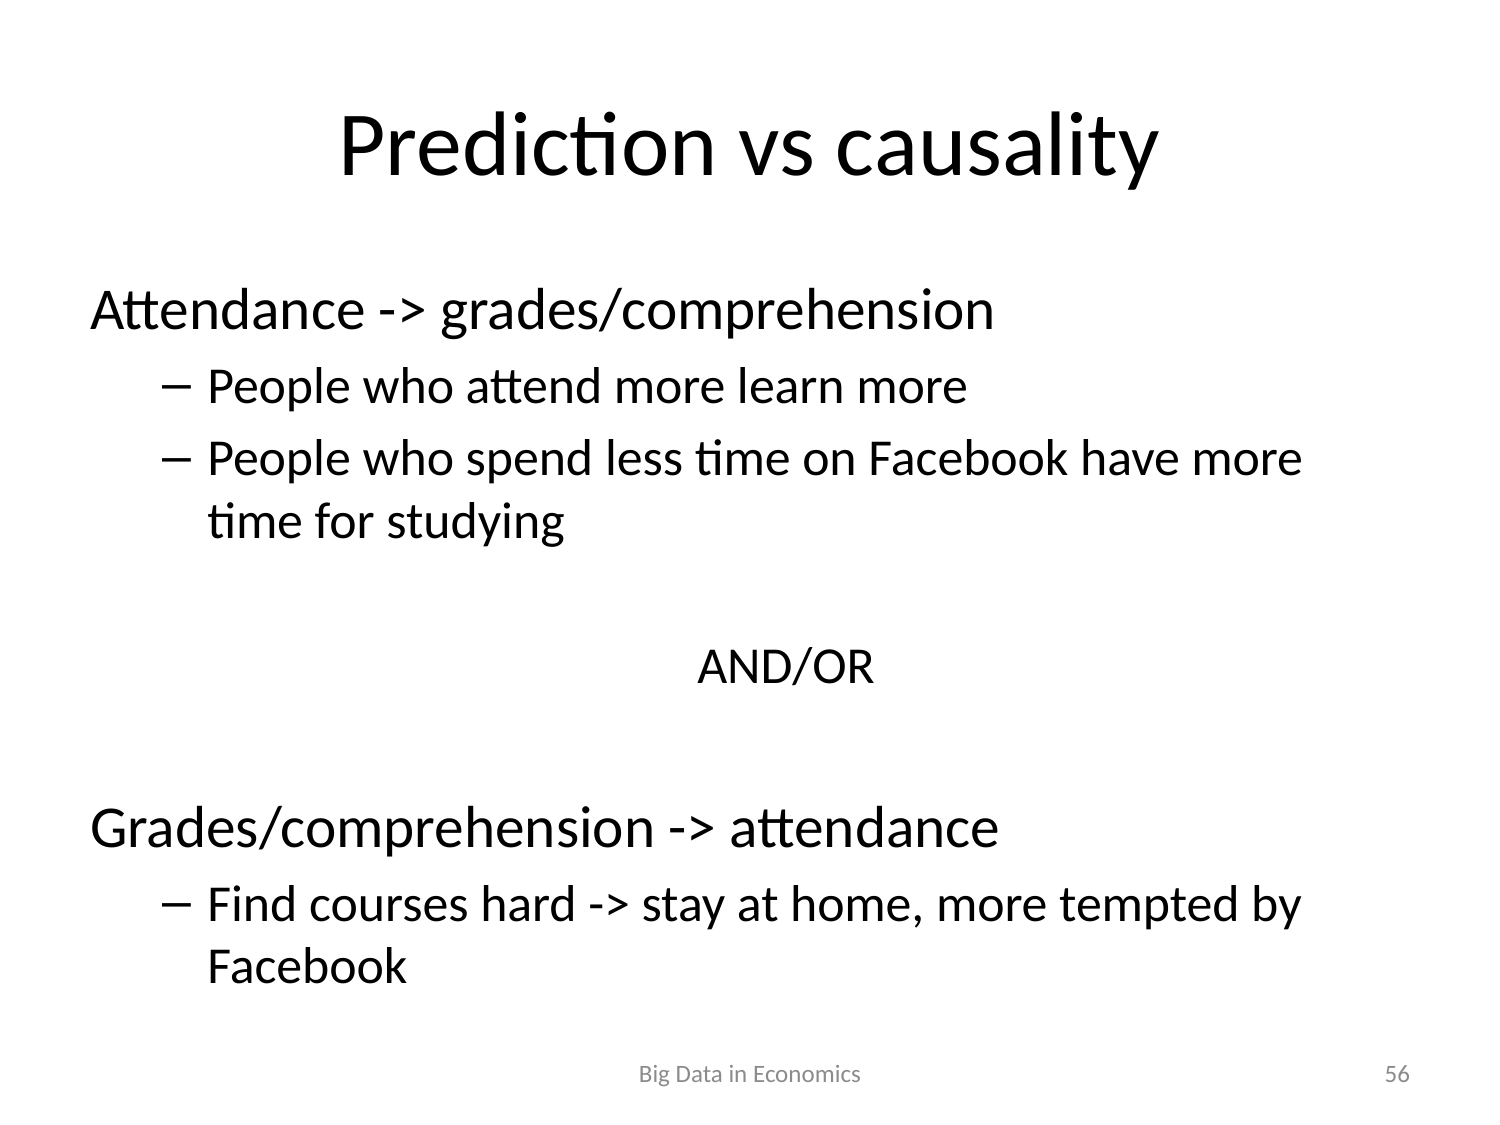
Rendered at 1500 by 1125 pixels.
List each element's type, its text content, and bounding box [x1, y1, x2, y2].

list Attendance -> grades/comprehension People who attend more learn more People who spend less time on Facebook have more time for studying AND/OR Grades/comprehension -> attendance Find courses hard -> stay at home, more tempted by Facebook [75, 262, 1425, 1005]
slide_number 56 [1074, 1042, 1425, 1103]
title Prediction vs causality [75, 45, 1425, 233]
footer Big Data in Economics [512, 1042, 988, 1103]
